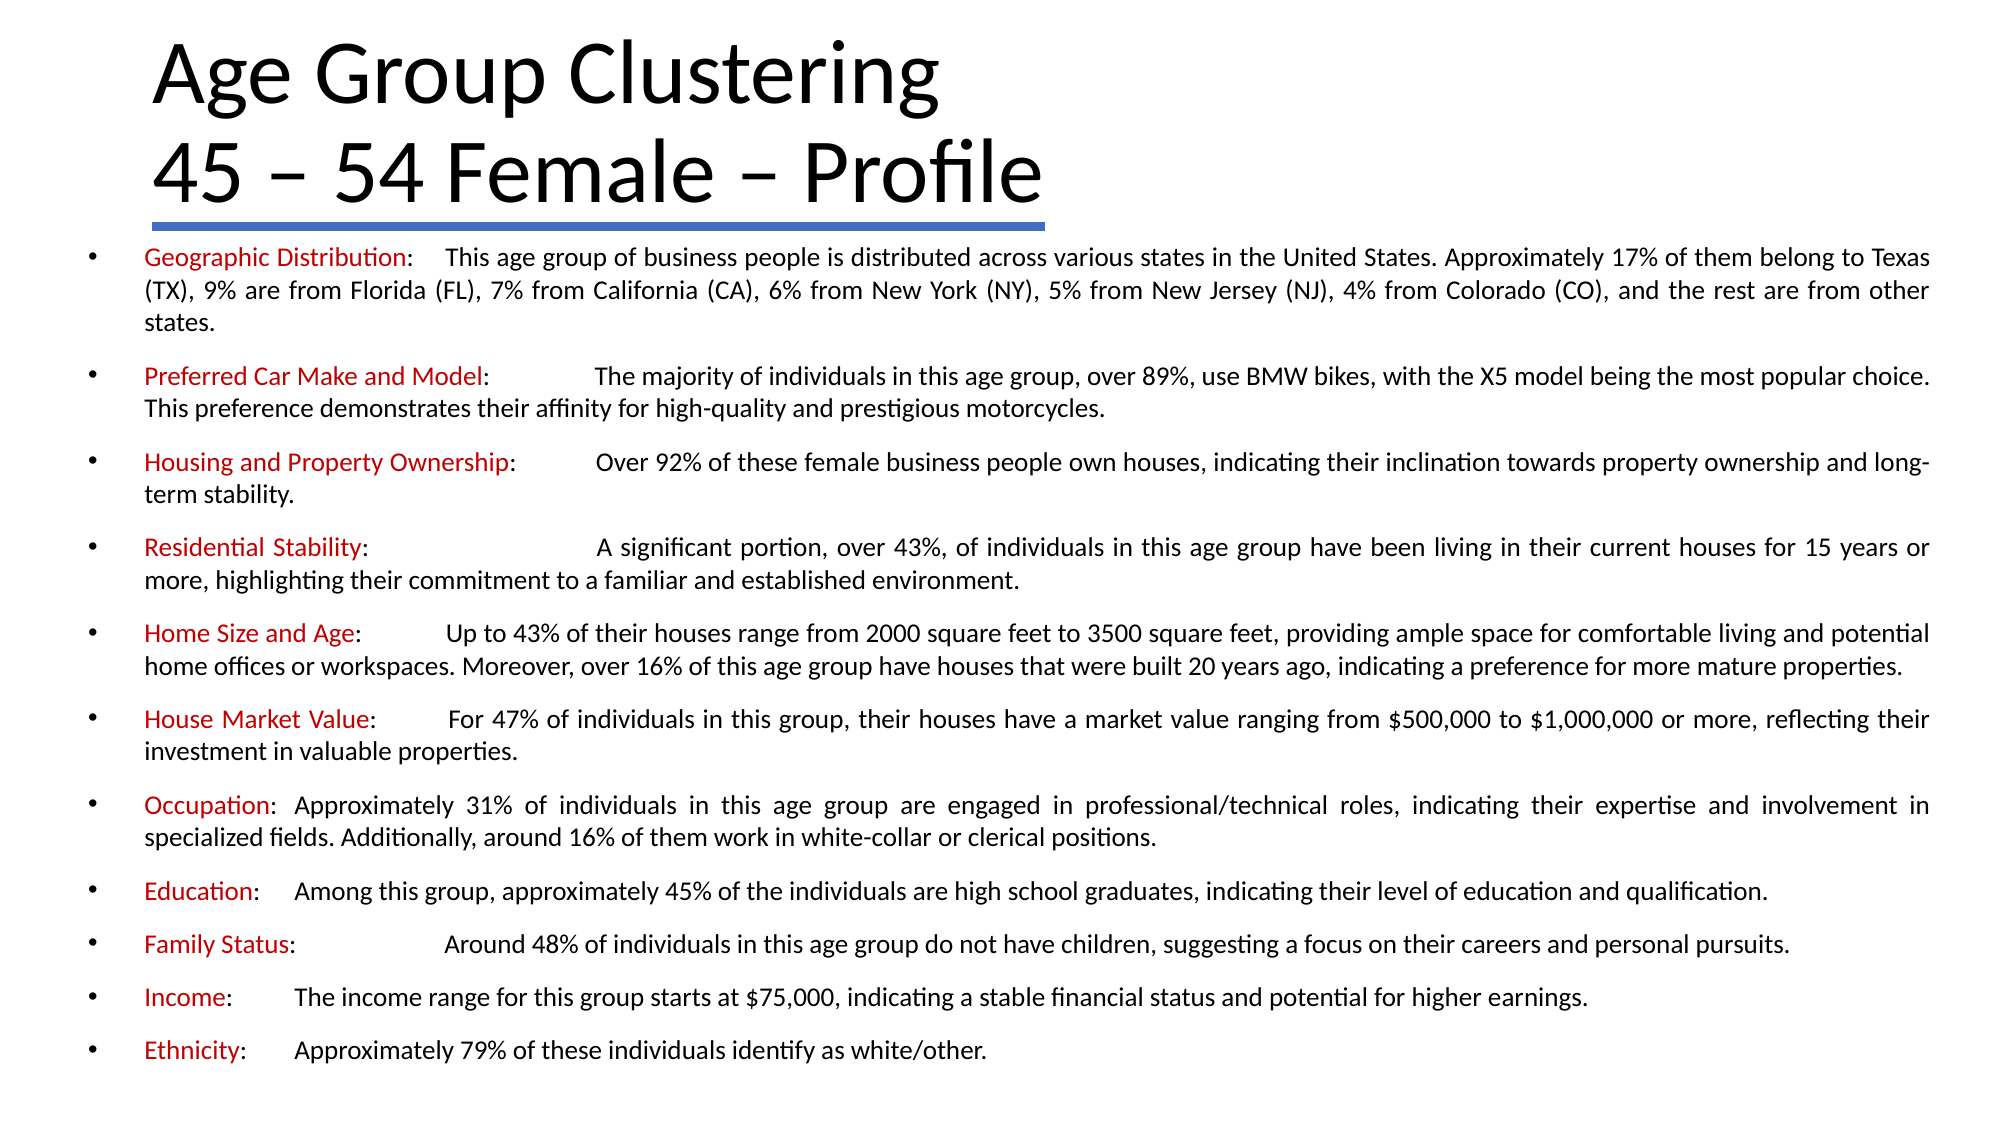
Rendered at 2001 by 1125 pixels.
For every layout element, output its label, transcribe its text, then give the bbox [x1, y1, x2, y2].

title Age Group Clustering 45 – 54 Female – Profile [137, 14, 1863, 232]
list Geographic Distribution: This age group of business people is distributed across various states in the United States. Approximately 17% of them belong to Texas (TX), 9% are from Florida (FL), 7% from California (CA), 6% from New York (NY), 5% from New Jersey (NJ), 4% from Colorado (CO), and the rest are from other states. Preferred Car Make and Model: The majority of individuals in this age group, over 89%, use BMW bikes, with the X5 model being the most popular choice. This preference demonstrates their affinity for high-quality and prestigious motorcycles. Housing and Property Ownership: Over 92% of these female business people own houses, indicating their inclination towards property ownership and long-term stability. Residential Stability: A significant portion, over 43%, of individuals in this age group have been living in their current houses for 15 years or more, highlighting their commitment to a familiar and established environment. Home Size and Age: Up to 43% of their houses range from 2000 square feet to 3500 square feet, providing ample space for comfortable living and potential home offices or workspaces. Moreover, over 16% of this age group have houses that were built 20 years ago, indicating a preference for more mature properties. House Market Value: For 47% of individuals in this group, their houses have a market value ranging from $500,000 to $1,000,000 or more, reflecting their investment in valuable properties. Occupation: Approximately 31% of individuals in this age group are engaged in professional/technical roles, indicating their expertise and involvement in specialized fields. Additionally, around 16% of them work in white-collar or clerical positions. Education: Among this group, approximately 45% of the individuals are high school graduates, indicating their level of education and qualification. Family Status: Around 48% of individuals in this age group do not have children, suggesting a focus on their careers and personal pursuits. Income: The income range for this group starts at $75,000, indicating a stable financial status and potential for higher earnings. Ethnicity: Approximately 79% of these individuals identify as white/other. [54, 232, 1946, 1058]
